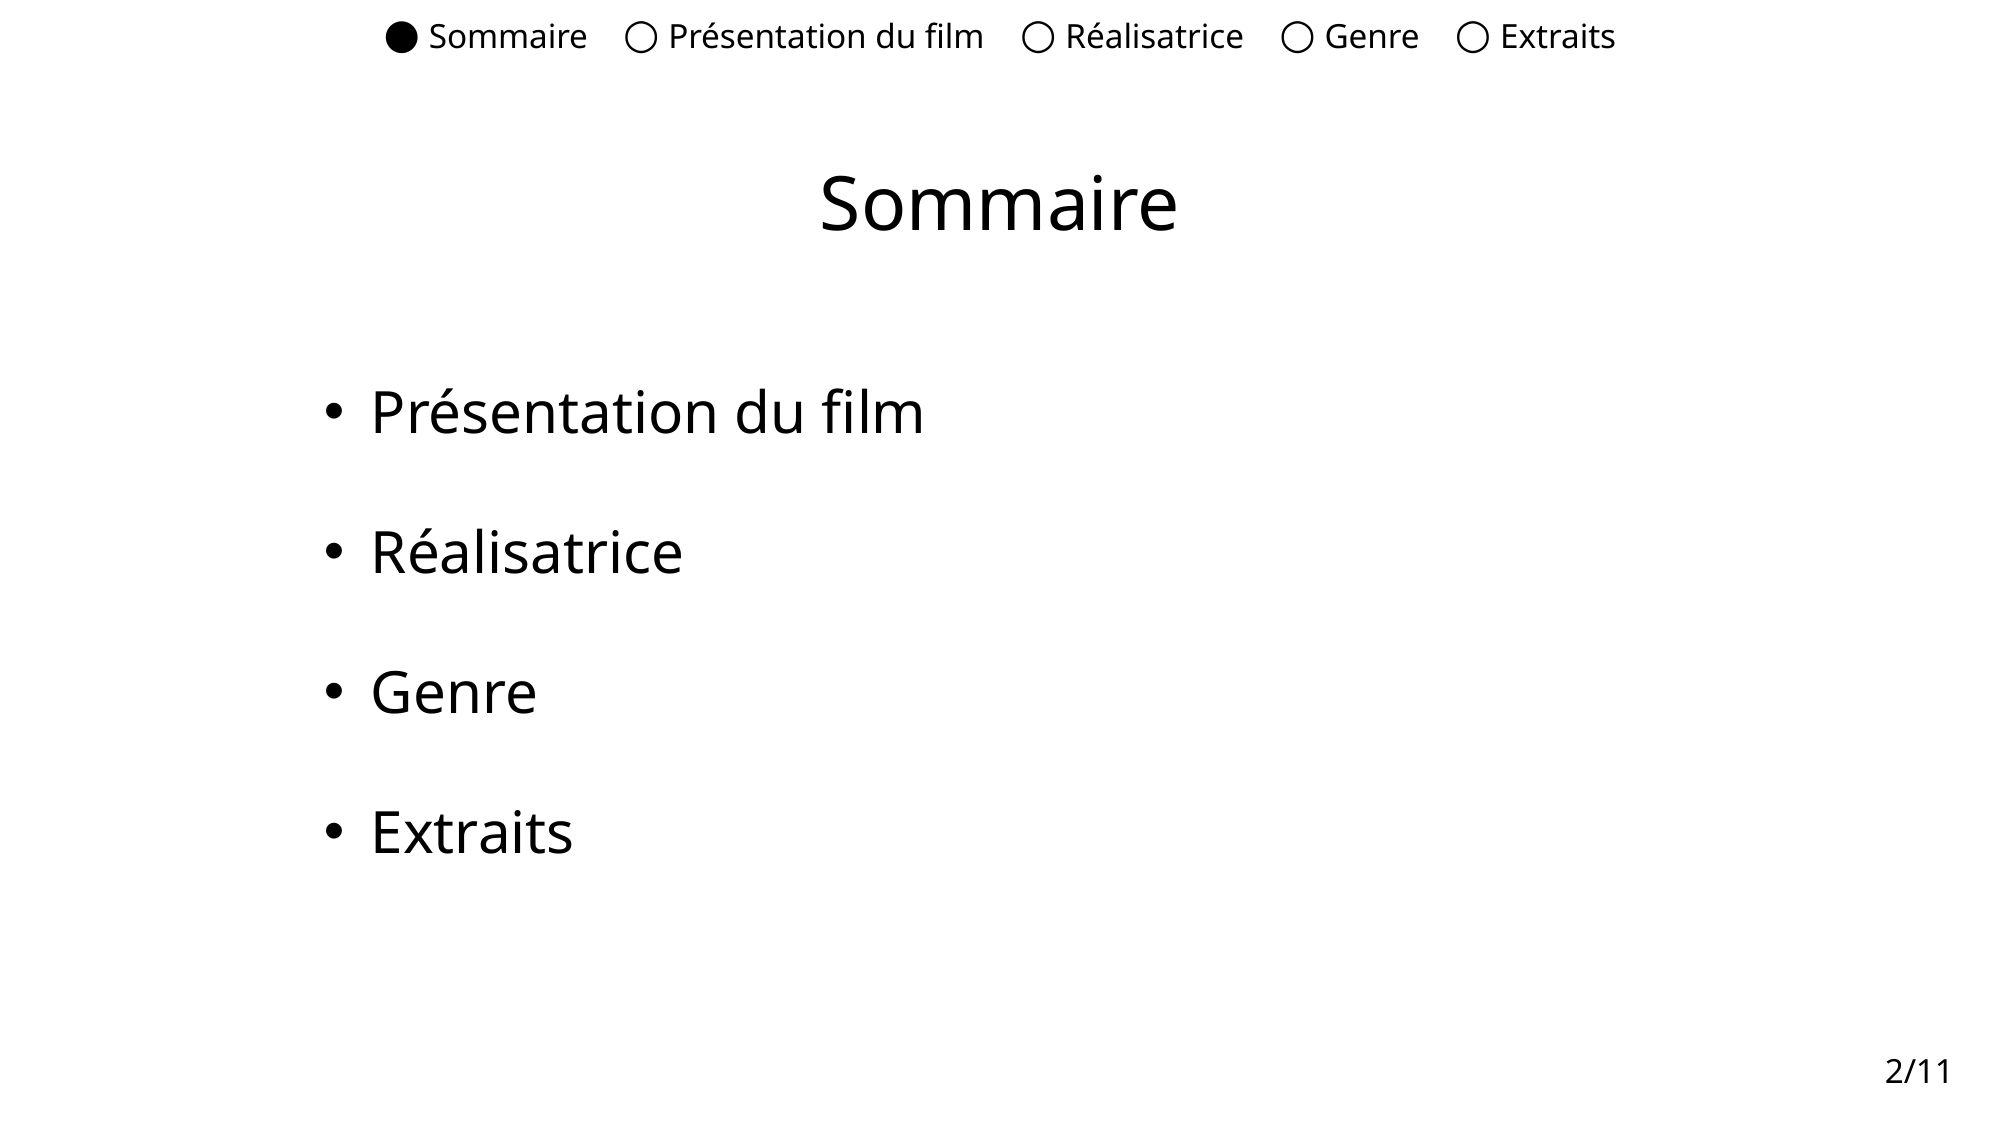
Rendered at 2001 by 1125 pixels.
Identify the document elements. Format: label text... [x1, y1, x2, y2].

text_box Sommaire [0, 147, 2000, 253]
text_box ● Sommaire ○ Présentation du film ○ Réalisatrice ○ Genre ○ Extraits [0, 0, 2000, 65]
text_box Présentation du film Réalisatrice Genre Extraits [309, 368, 1217, 873]
slide_number 2/11 [1856, 1042, 1969, 1103]
